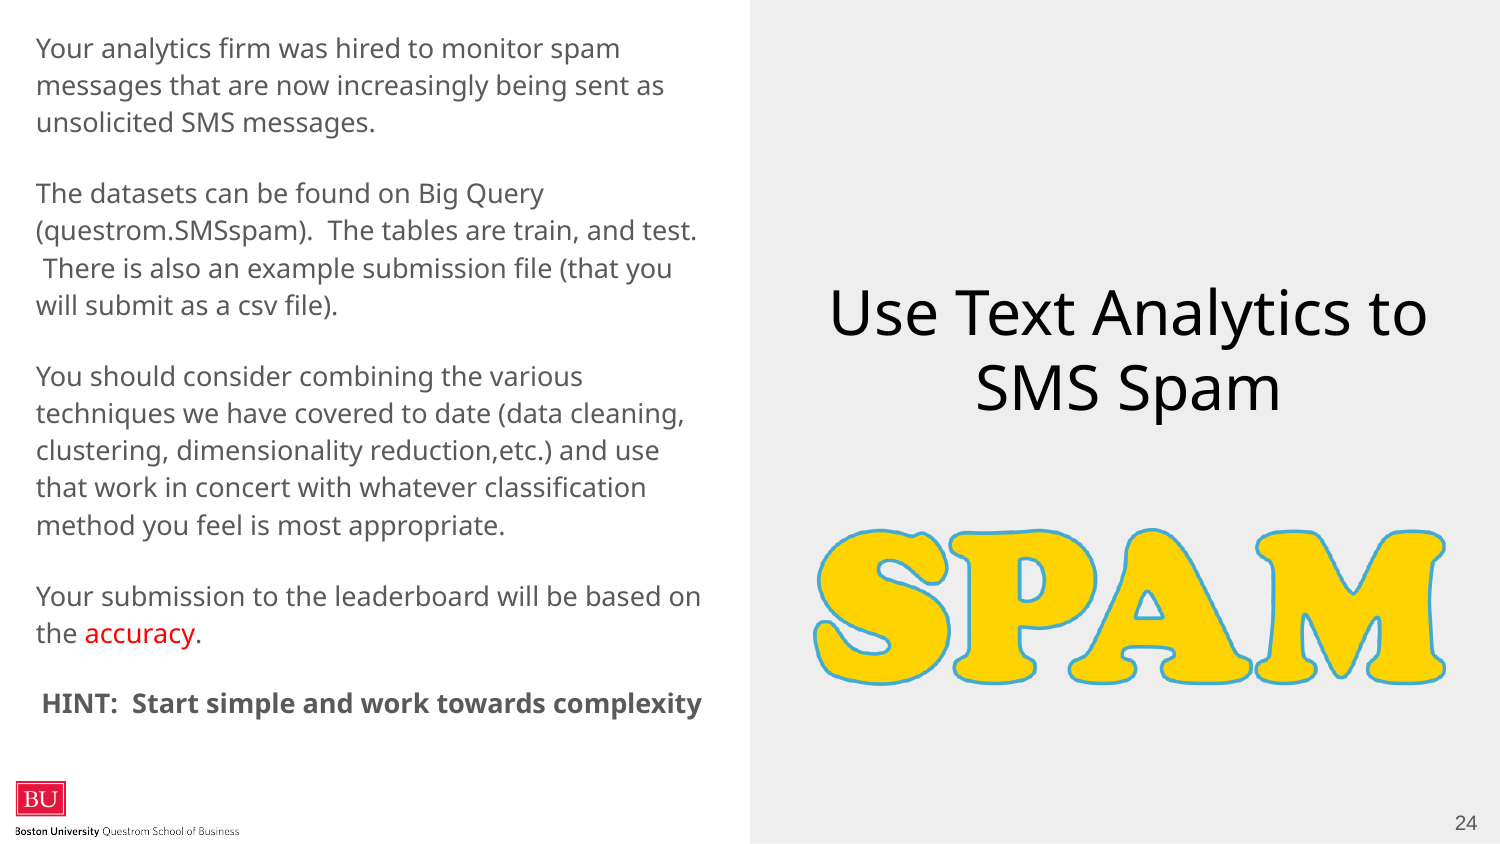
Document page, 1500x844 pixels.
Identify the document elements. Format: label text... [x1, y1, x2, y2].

list Your analytics firm was hired to monitor spam messages that are now increasingly being sent as unsolicited SMS messages. The datasets can be found on Big Query (questrom.SMSspam). The tables are train, and test. There is also an example submission file (that you will submit as a csv file). You should consider combining the various techniques we have covered to date (data cleaning, clustering, dimensionality reduction,etc.) and use that work in concert with whatever classification method you feel is most appropriate. Your submission to the leaderboard will be based on the accuracy. HINT: Start simple and work towards complexity [20, 11, 717, 755]
picture [812, 527, 1446, 686]
slide_number ‹#› [1402, 789, 1493, 844]
title Use Text Analytics to SMS Spam [797, 194, 1462, 438]
picture [15, 781, 239, 837]
